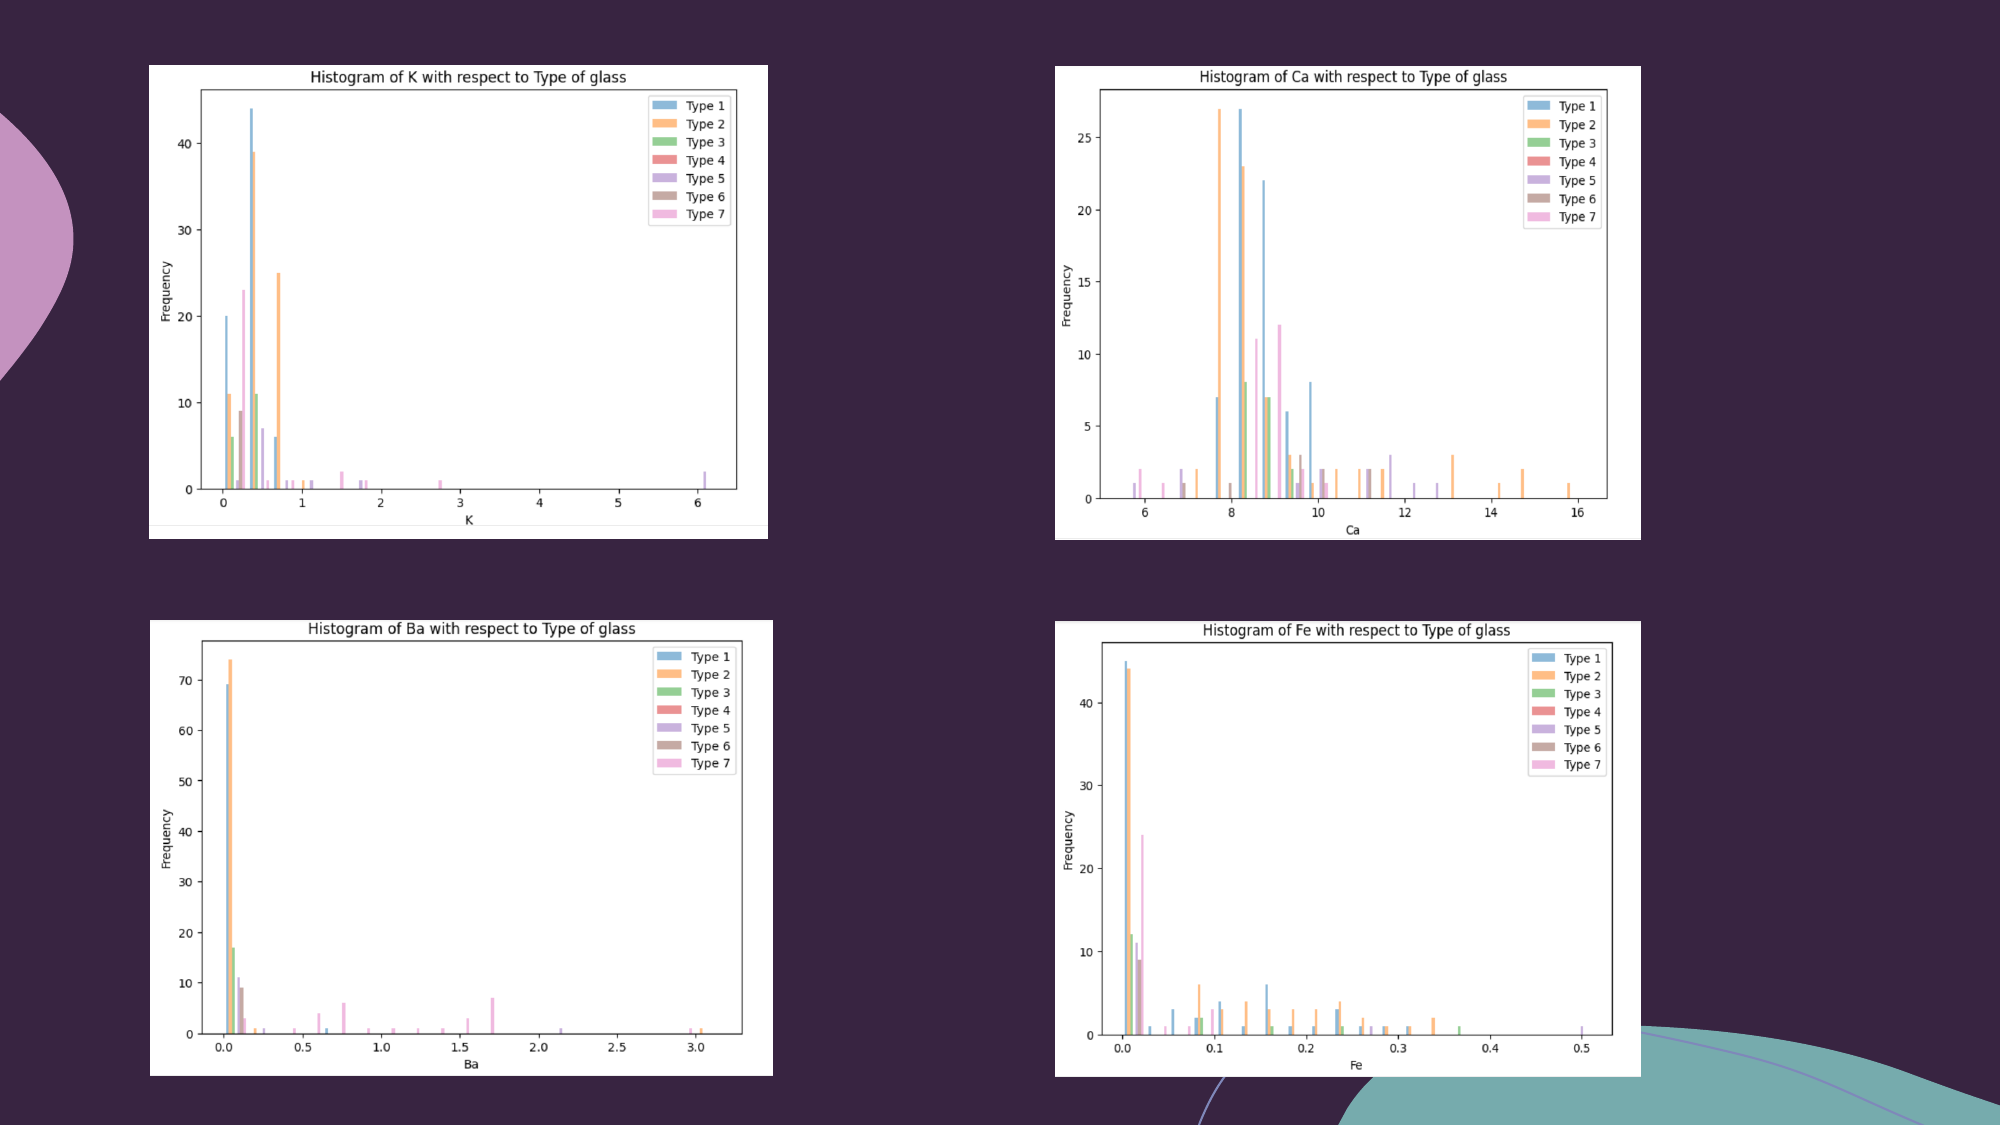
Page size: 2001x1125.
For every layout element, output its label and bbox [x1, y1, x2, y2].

list [149, 65, 768, 539]
picture [149, 620, 773, 1076]
picture [1055, 621, 1641, 1077]
picture [1055, 66, 1641, 540]
